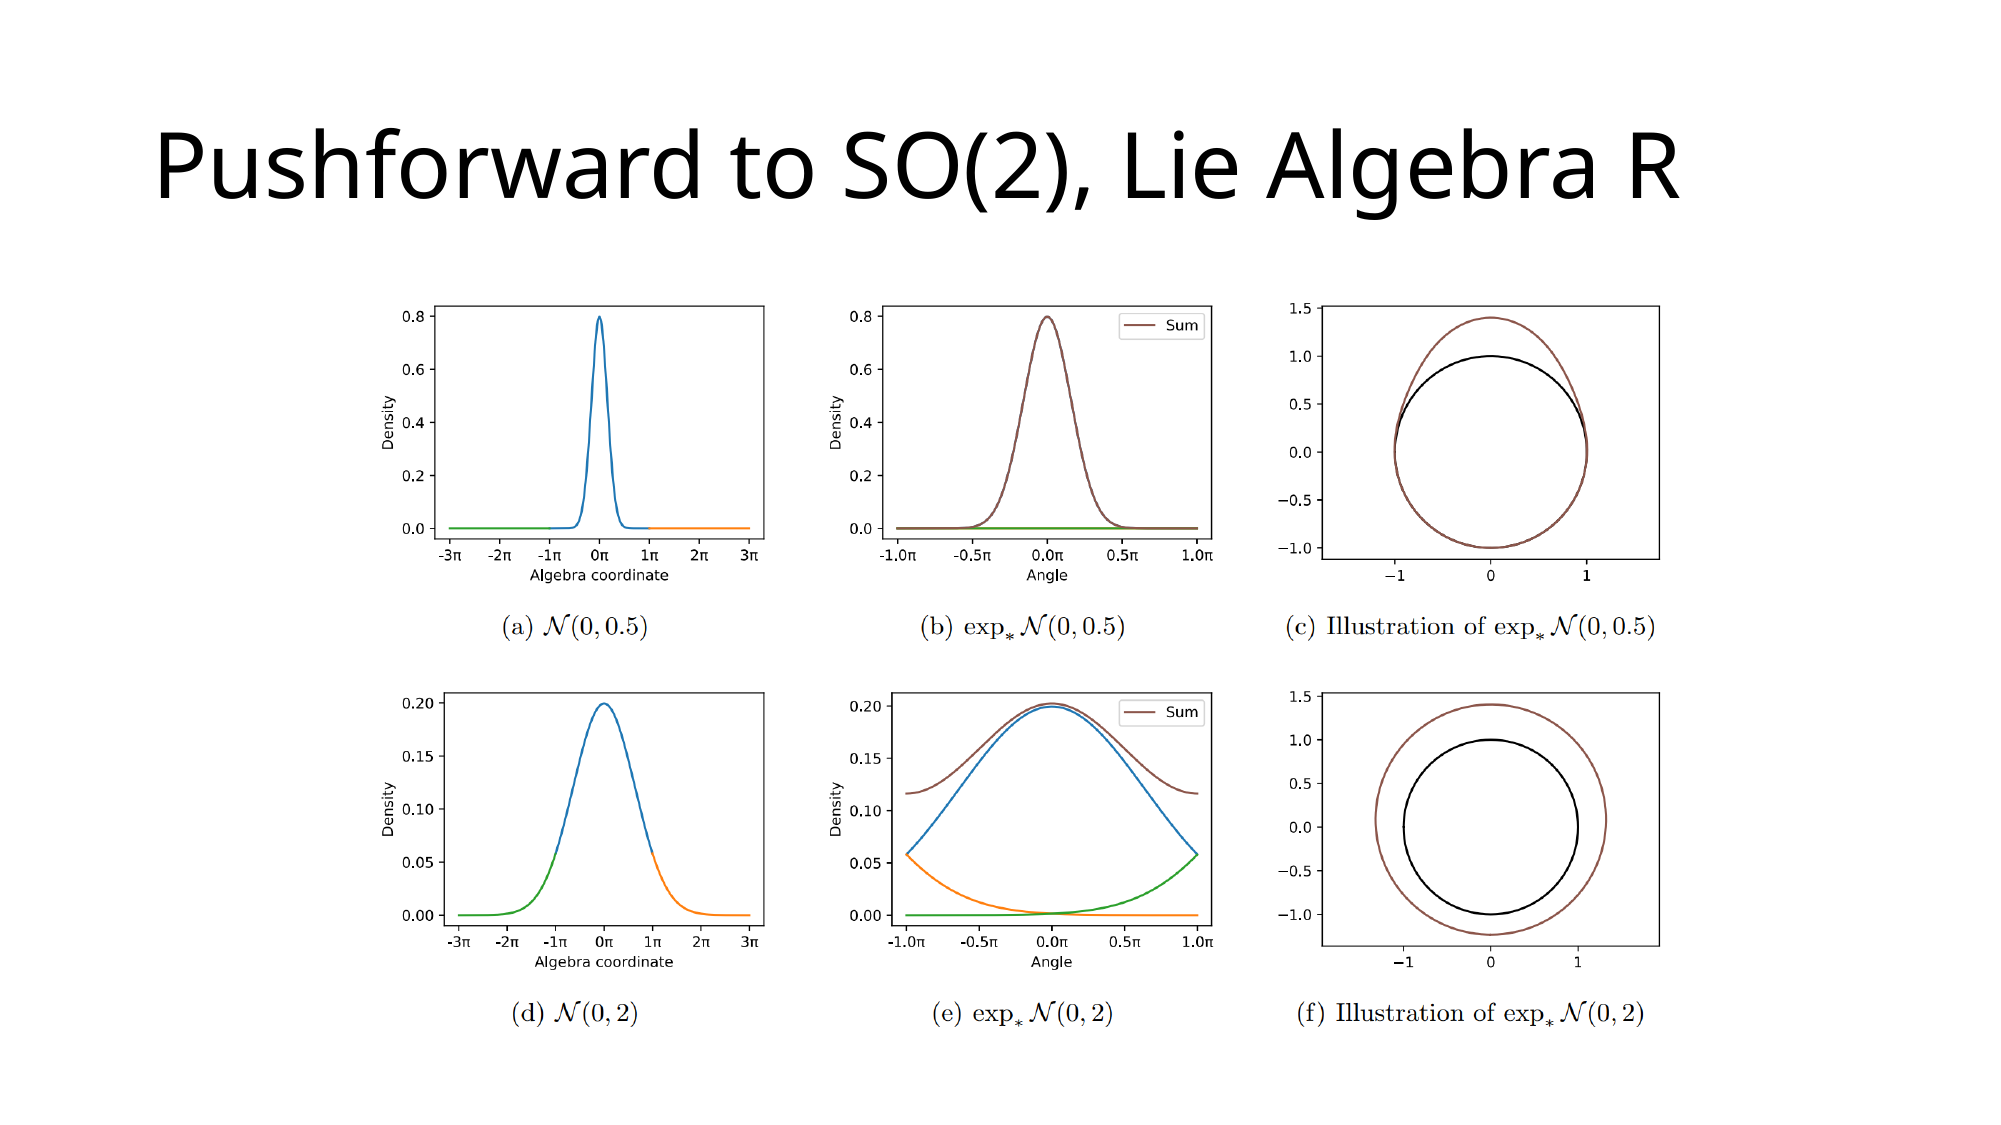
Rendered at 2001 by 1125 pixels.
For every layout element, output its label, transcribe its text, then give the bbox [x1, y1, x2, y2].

picture [235, 258, 1809, 1066]
title Pushforward to SO(2), Lie Algebra R [137, 59, 1863, 278]
